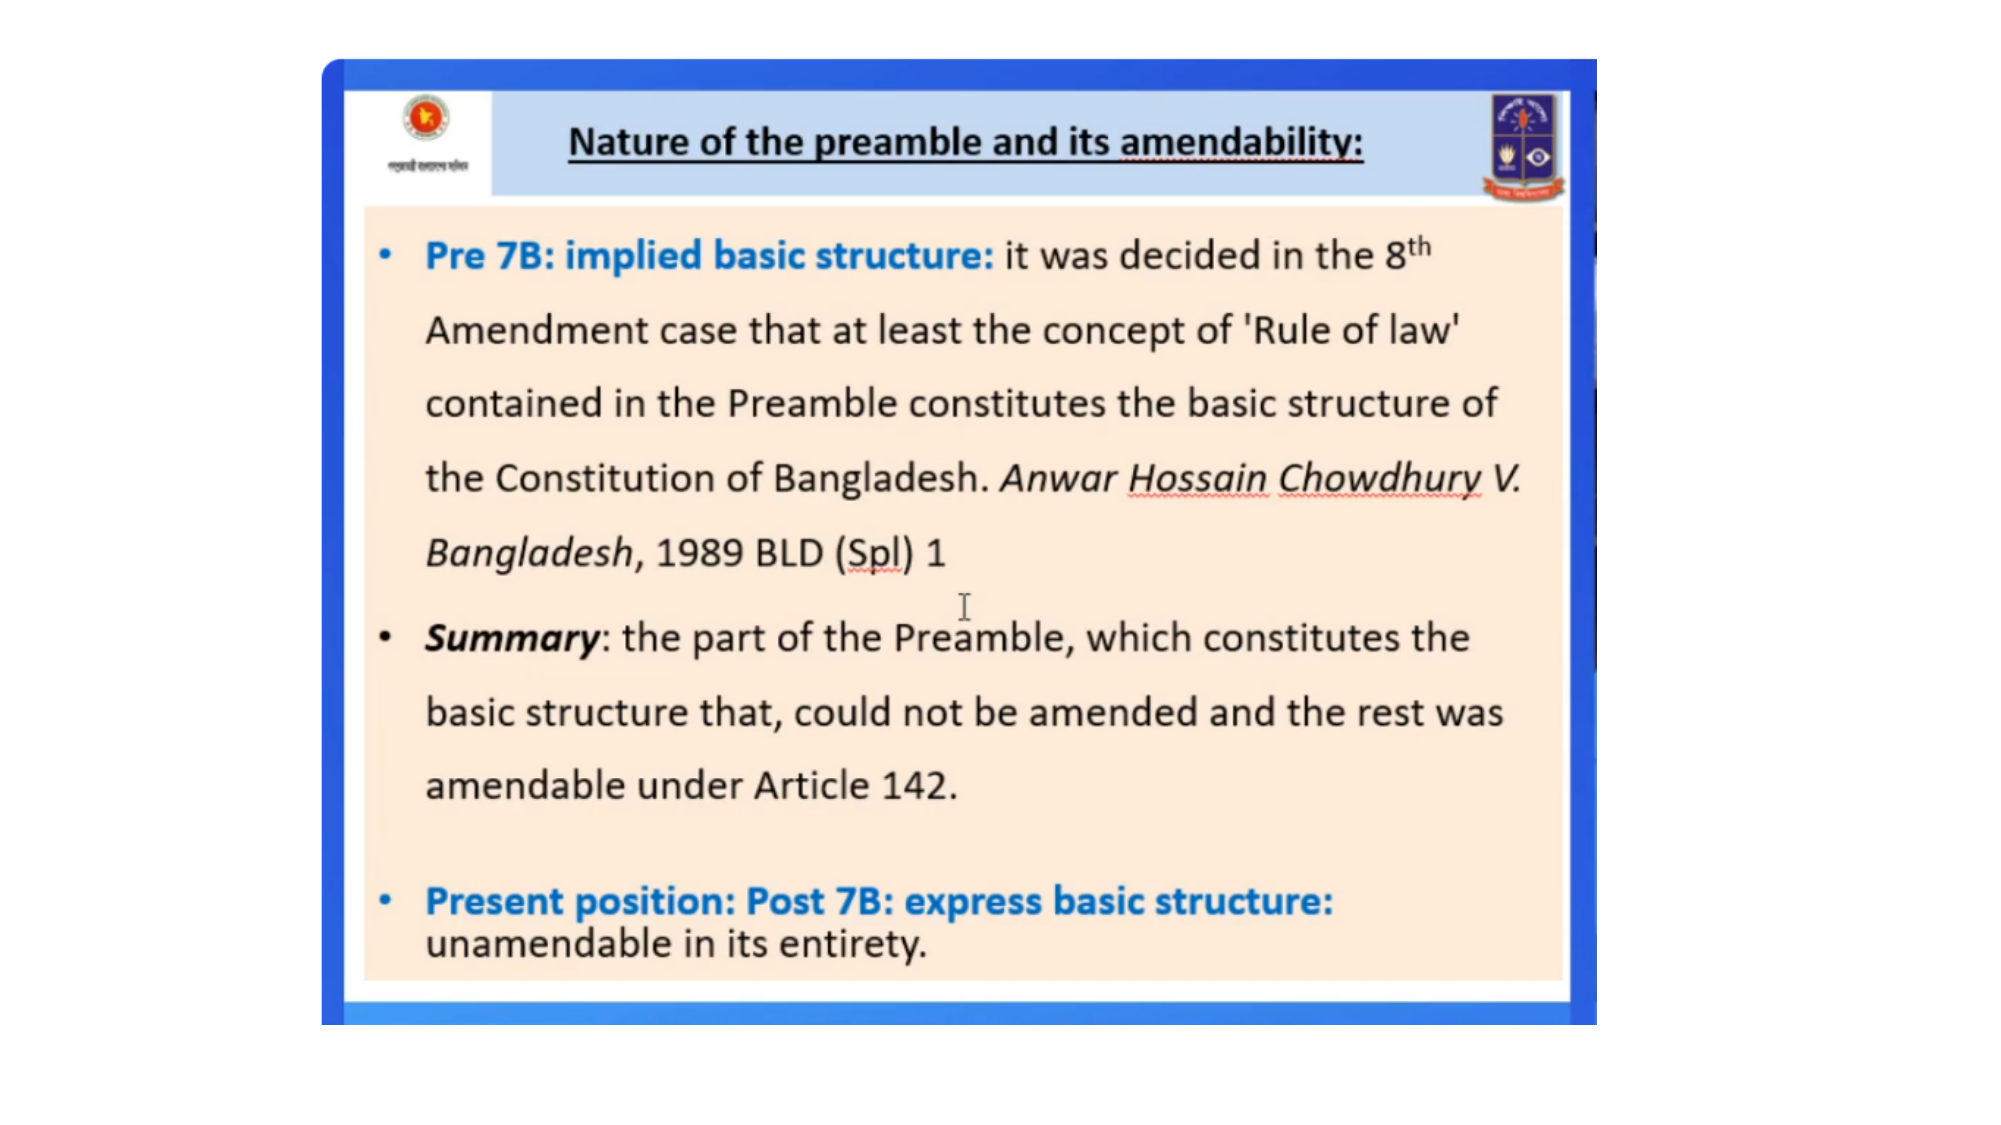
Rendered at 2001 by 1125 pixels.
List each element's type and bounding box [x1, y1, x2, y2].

list [299, 49, 1597, 1025]
